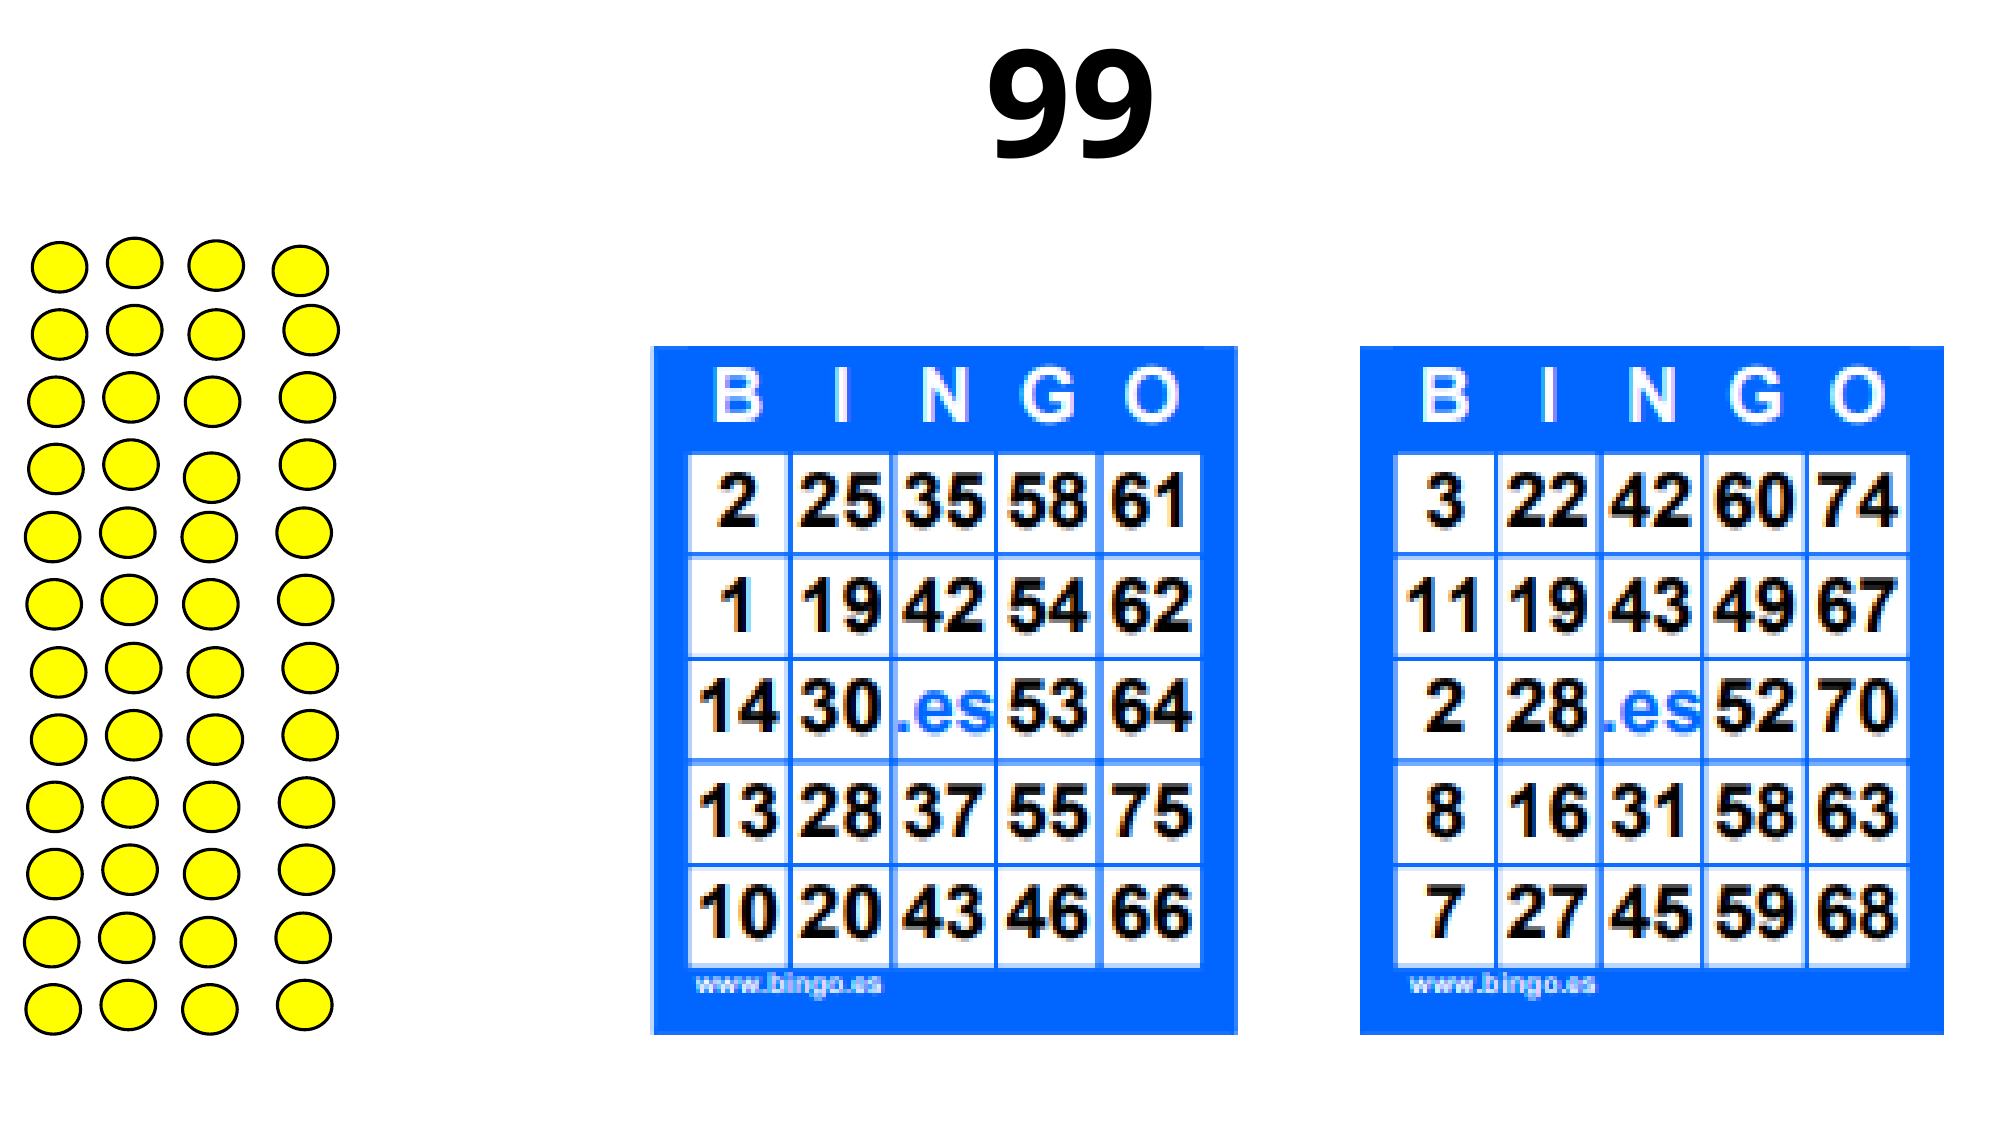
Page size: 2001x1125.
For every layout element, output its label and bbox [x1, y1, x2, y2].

text_box [281, 642, 339, 694]
text_box [99, 506, 157, 559]
text_box [26, 781, 84, 833]
text_box [279, 438, 336, 491]
text_box [272, 245, 329, 297]
text_box [275, 506, 333, 559]
text_box [30, 646, 88, 699]
text_box [26, 848, 84, 900]
text_box [98, 912, 156, 964]
text_box [179, 916, 237, 968]
text_box [183, 848, 240, 900]
text_box [183, 781, 240, 833]
text_box [186, 646, 244, 699]
text_box [106, 304, 164, 356]
text_box [180, 511, 238, 563]
text_box [278, 843, 335, 896]
text_box [277, 574, 335, 626]
text_box [184, 375, 241, 428]
text_box [27, 375, 85, 428]
text_box [99, 979, 157, 1031]
text_box [24, 511, 81, 563]
text_box [101, 843, 159, 896]
text_box [274, 912, 332, 964]
text_box [102, 371, 160, 424]
text_box [187, 308, 245, 361]
text_box [181, 983, 239, 1036]
text_box [105, 642, 163, 694]
text_box [182, 578, 240, 631]
text_box [281, 709, 339, 762]
text_box [25, 578, 83, 631]
text_box [30, 713, 88, 766]
text_box [276, 979, 334, 1031]
text_box [101, 776, 159, 829]
text_box [186, 713, 244, 766]
text_box [278, 776, 335, 829]
text_box [183, 451, 240, 504]
text_box [102, 438, 160, 491]
text_box [187, 239, 245, 292]
text_box [31, 308, 88, 361]
text_box [31, 241, 88, 294]
text_box [970, 0, 1186, 195]
text_box [24, 983, 82, 1036]
text_box [105, 709, 163, 762]
text_box [23, 916, 81, 968]
text_box [100, 574, 158, 626]
picture [625, 334, 1957, 1052]
text_box [279, 371, 336, 424]
text_box [282, 304, 340, 356]
text_box [106, 237, 164, 289]
text_box [27, 443, 85, 495]
